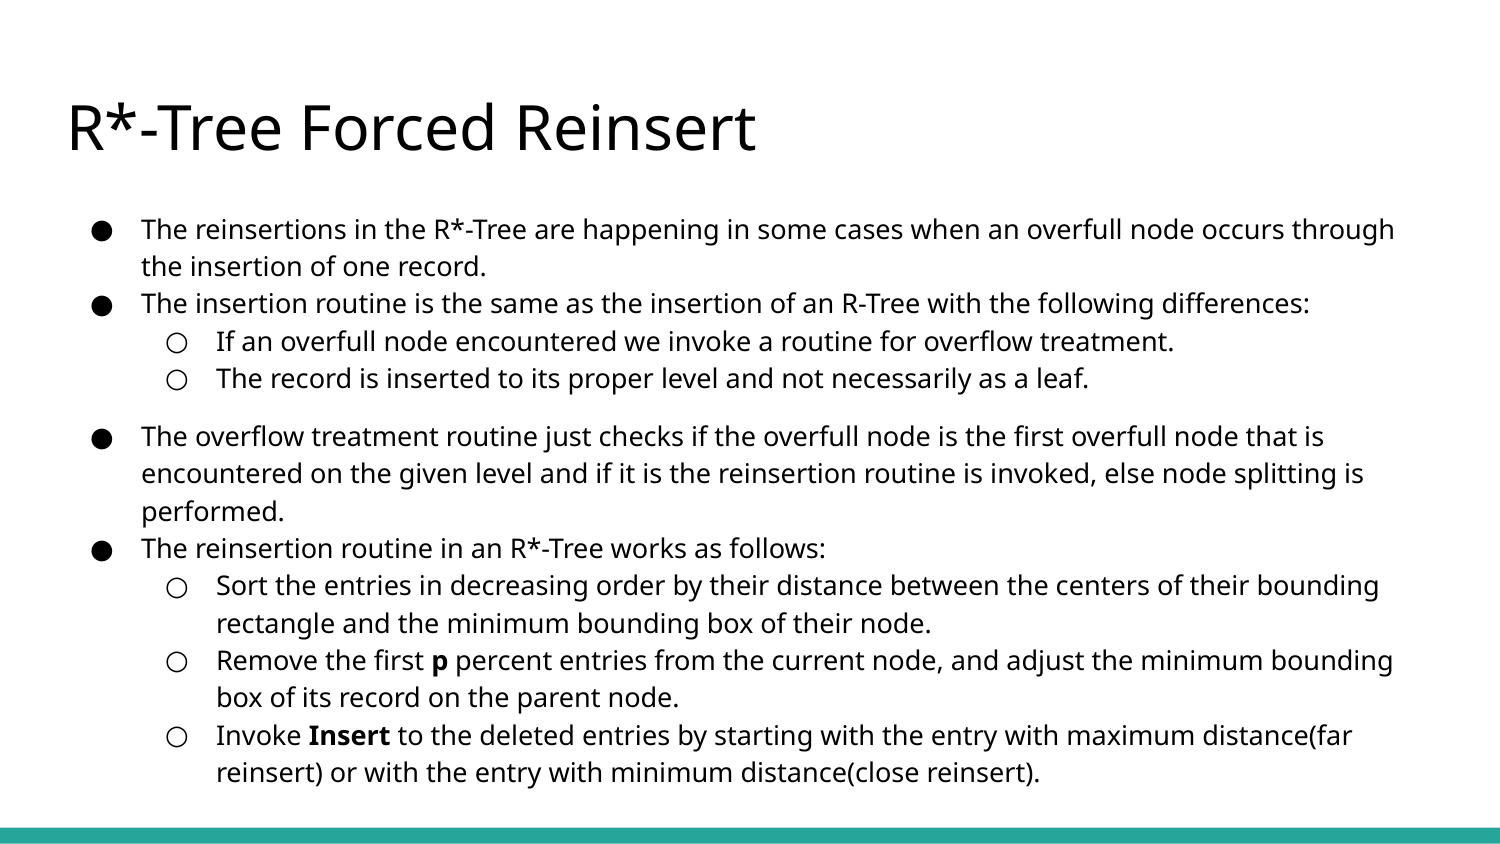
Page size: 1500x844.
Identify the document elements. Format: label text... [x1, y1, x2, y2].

list The reinsertions in the R*-Tree are happening in some cases when an overfull node occurs through the insertion of one record. The insertion routine is the same as the insertion of an R-Tree with the following differences: If an overfull node encountered we invoke a routine for overflow treatment. The record is inserted to its proper level and not necessarily as a leaf. The overflow treatment routine just checks if the overfull node is the first overfull node that is encountered on the given level and if it is the reinsertion routine is invoked, else node splitting is performed. The reinsertion routine in an R*-Tree works as follows: Sort the entries in decreasing order by their distance between the centers of their bounding rectangle and the minimum bounding box of their node. Remove the first p percent entries from the current node, and adjust the minimum bounding box of its record on the parent node. Invoke Insert to the deleted entries by starting with the entry with maximum distance(far reinsert) or with the entry with minimum distance(close reinsert). [51, 192, 1449, 750]
title R*-Tree Forced Reinsert [51, 72, 1449, 174]
